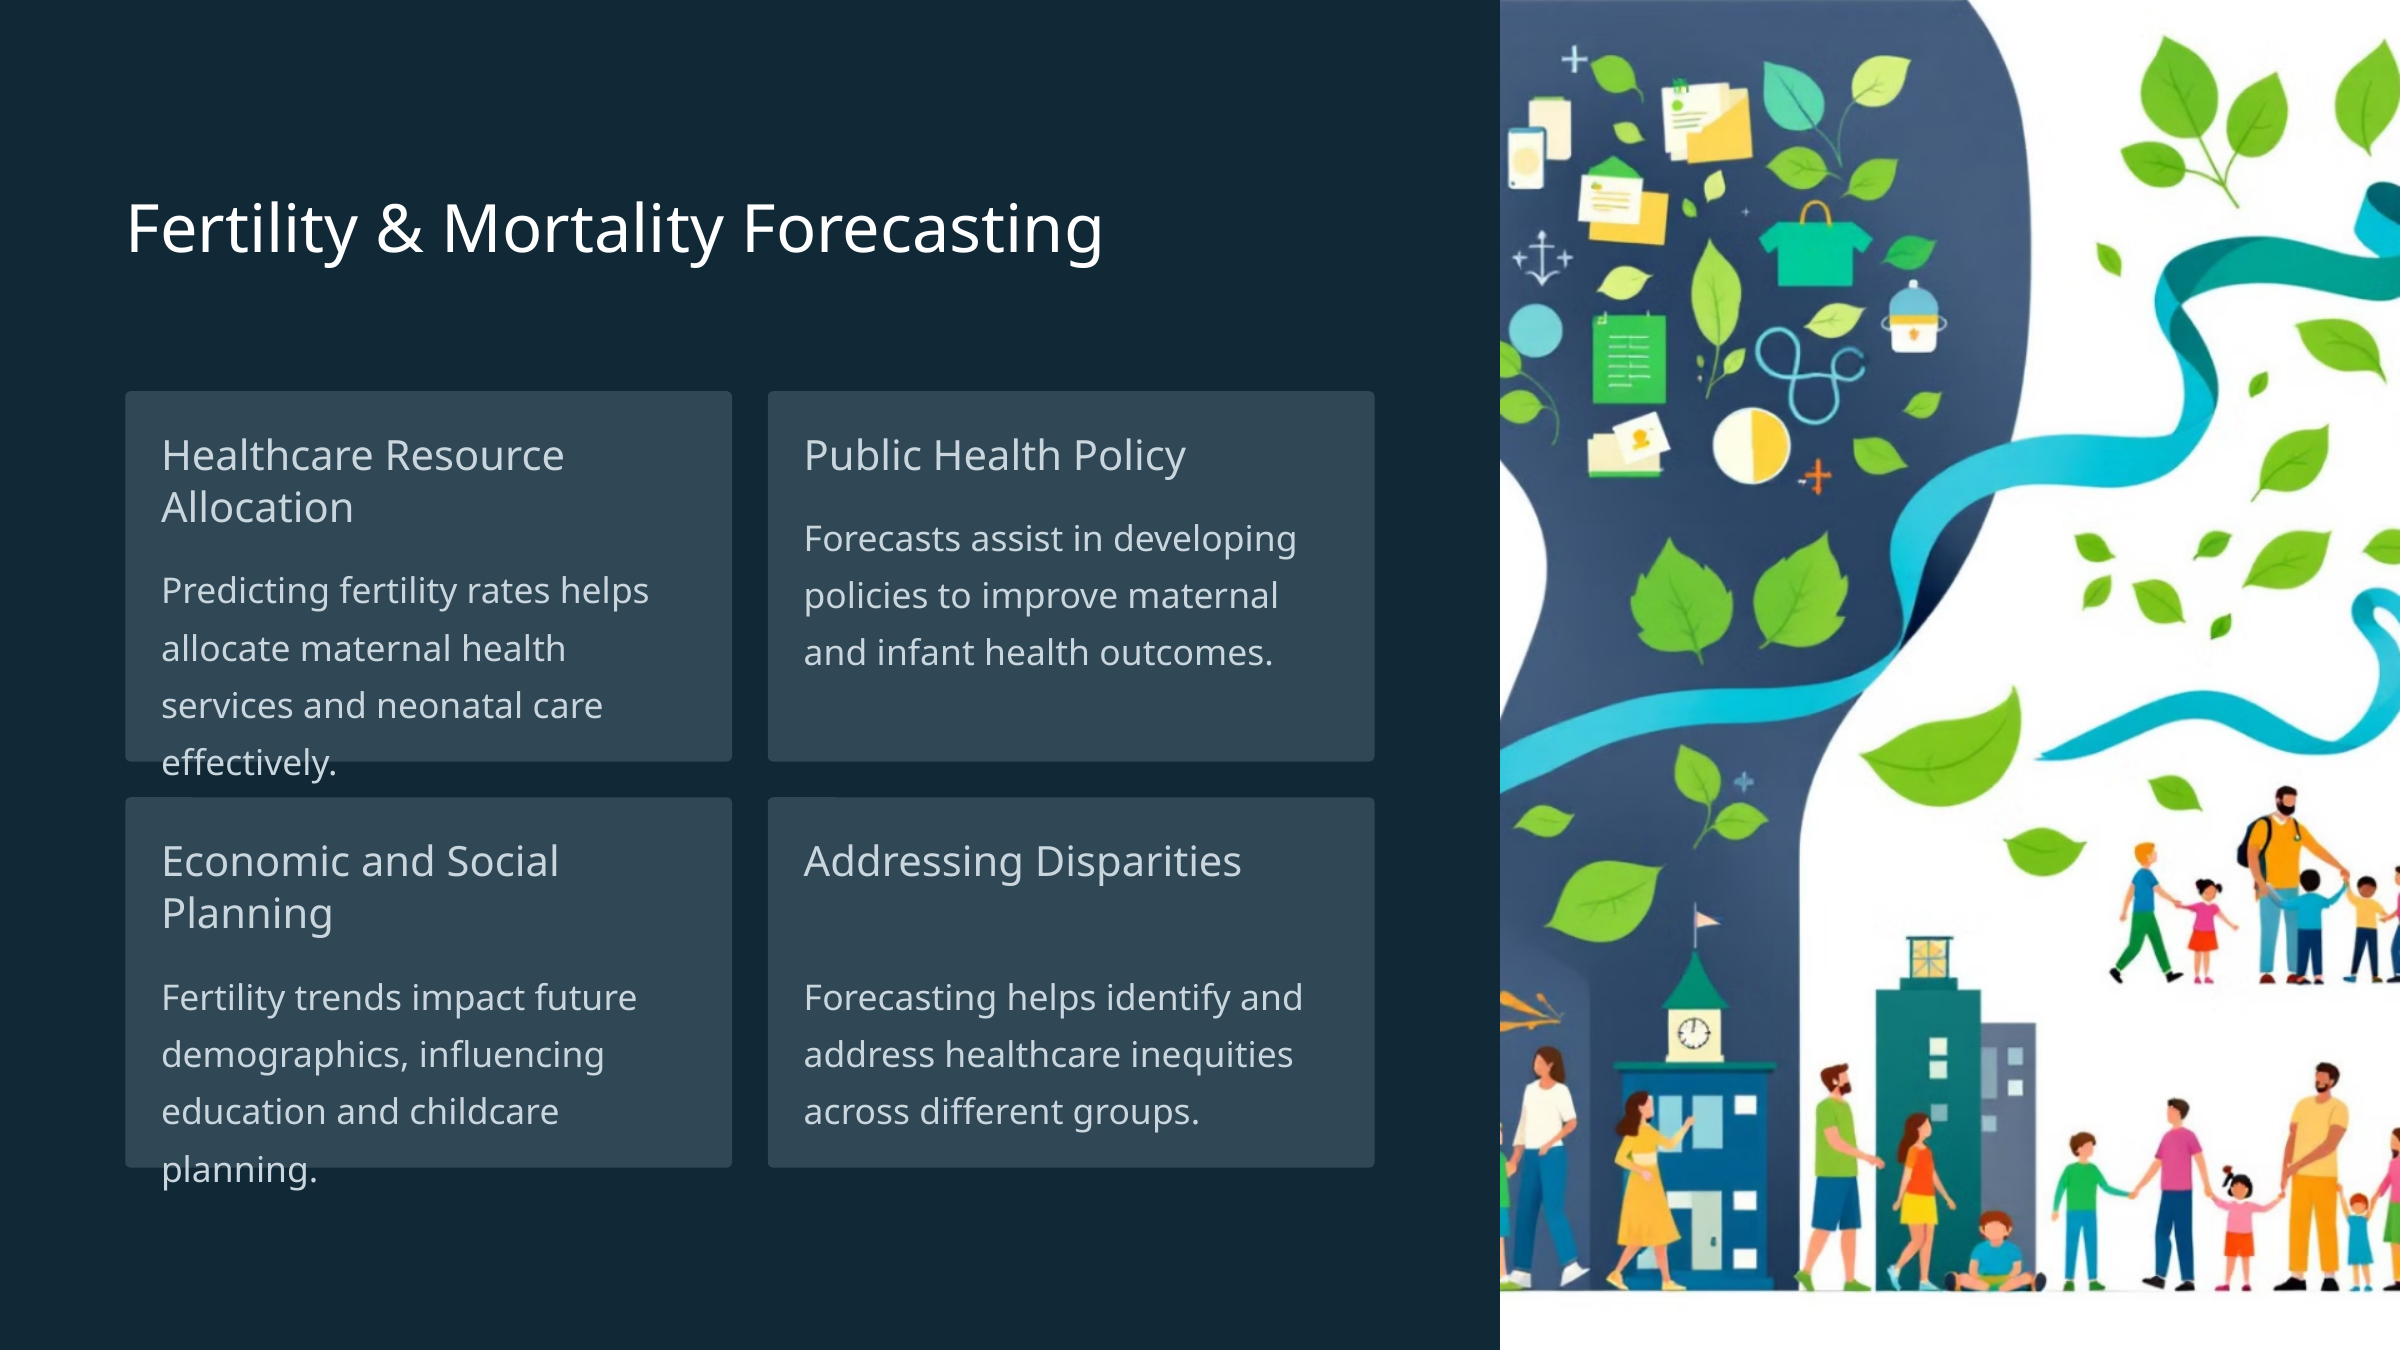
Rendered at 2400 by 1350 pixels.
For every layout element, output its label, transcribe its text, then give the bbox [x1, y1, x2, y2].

text_box [125, 797, 733, 1168]
text_box Addressing Disparities [803, 833, 1339, 939]
text_box Public Health Policy [803, 426, 1289, 480]
text_box Economic and Social Planning [161, 833, 697, 939]
text_box Forecasting helps identify and address healthcare inequities across different groups. [803, 959, 1339, 1132]
text_box [125, 391, 733, 762]
text_box Fertility & Mortality Forecasting [125, 182, 1375, 351]
text_box [767, 391, 1375, 762]
text_box Fertility trends impact future demographics, influencing education and childcare planning. [161, 959, 697, 1132]
text_box [767, 797, 1375, 1168]
text_box Healthcare Resource Allocation [161, 426, 697, 533]
text_box Predicting fertility rates helps allocate maternal health services and neonatal care effectively. [161, 553, 697, 726]
text_box Forecasts assist in developing policies to improve maternal and infant health outcomes. [803, 501, 1339, 673]
picture [1499, 0, 2400, 1350]
